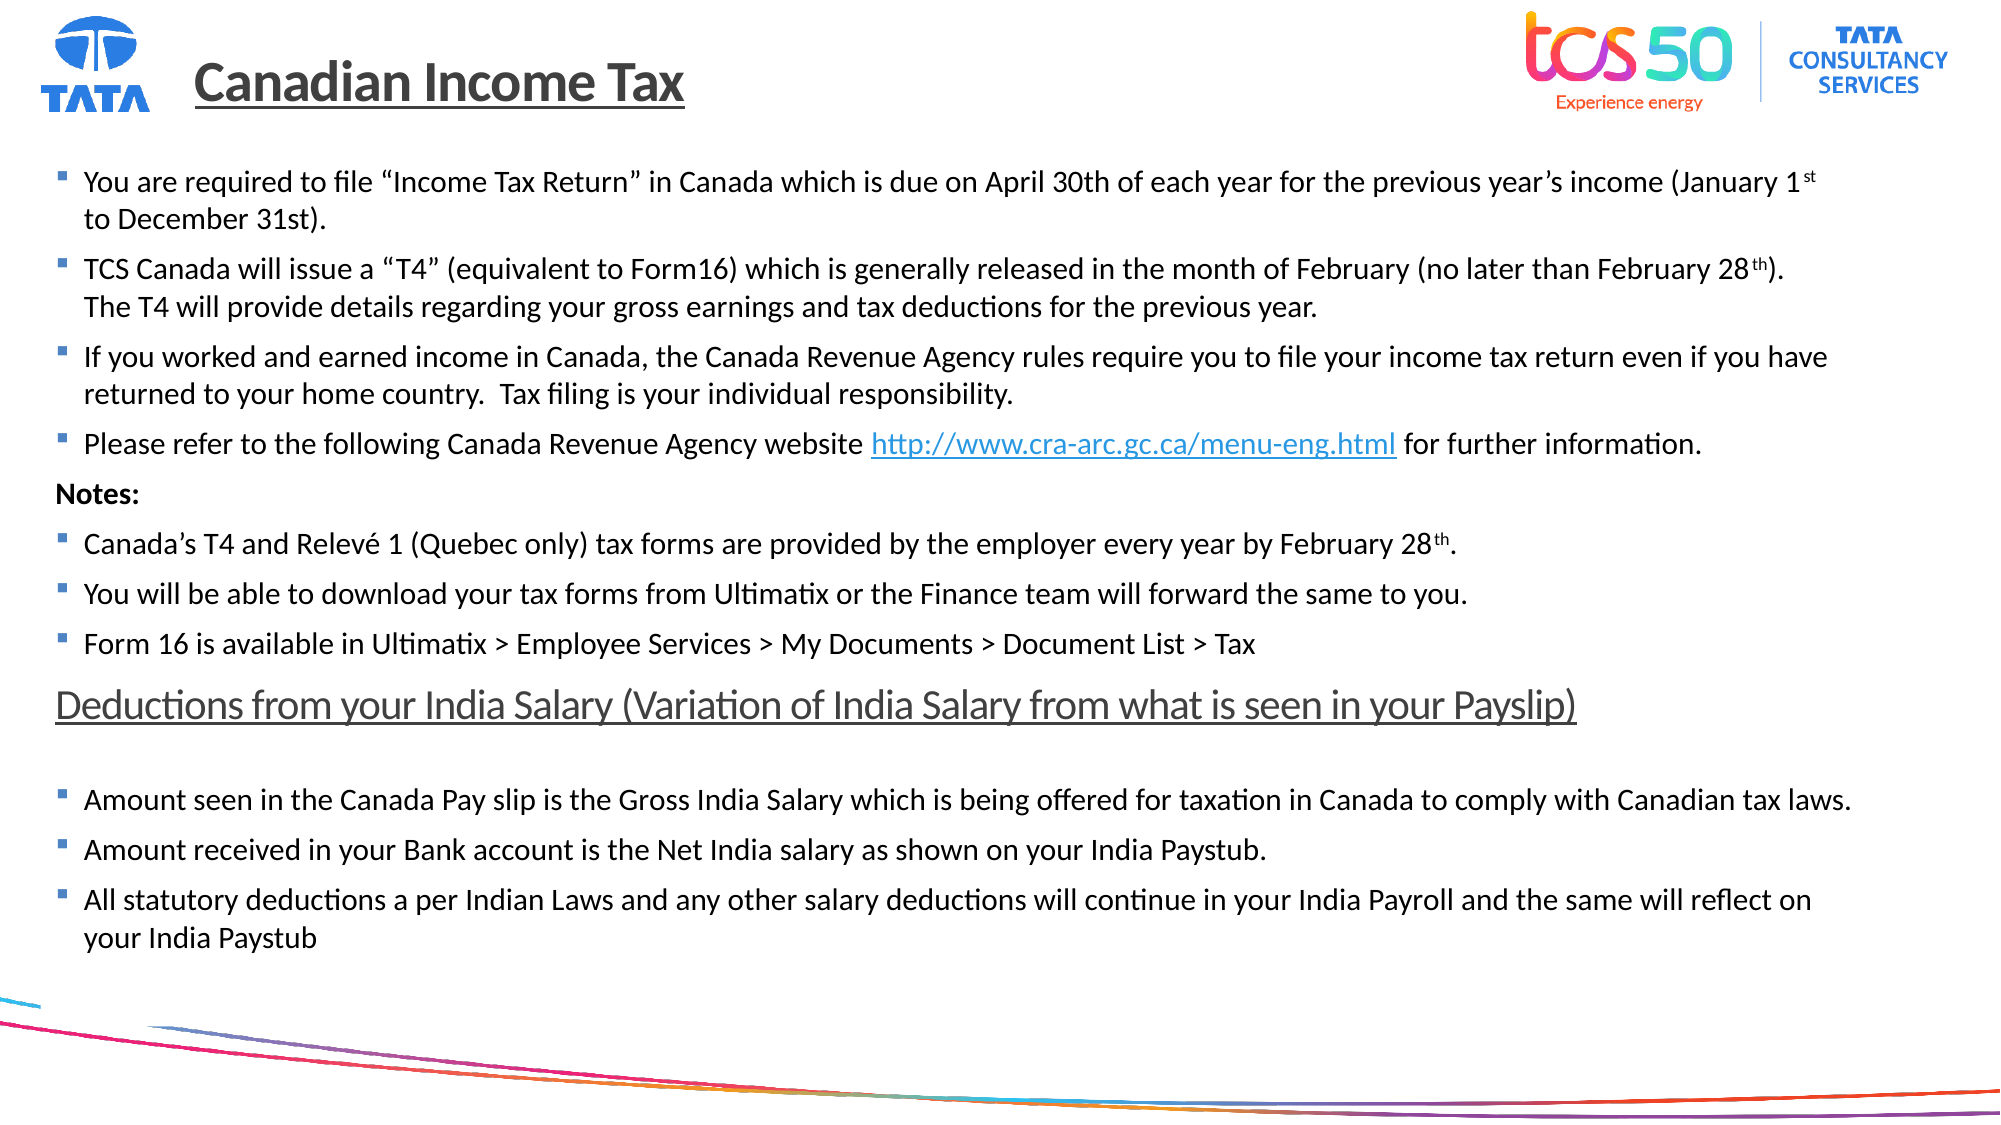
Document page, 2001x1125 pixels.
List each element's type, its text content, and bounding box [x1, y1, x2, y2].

picture [1526, 11, 1948, 112]
text_box Amount seen in the Canada Pay slip is the Gross India Salary which is being offered for taxation in Canada to comply with Canadian tax laws. Amount received in your Bank account is the Net India salary as shown on your India Paystub. All statutory deductions a per Indian Laws and any other salary deductions will continue in your India Payroll and the same will reflect on your India Paystub [40, 722, 1891, 1027]
text_box You are required to file “Income Tax Return” in Canada which is due on April 30th of each year for the previous year’s income (January 1st to December 31st). TCS Canada will issue a “T4” (equivalent to Form16) which is generally released in the month of February (no later than February 28th). The T4 will provide details regarding your gross earnings and tax deductions for the previous year. If you worked and earned income in Canada, the Canada Revenue Agency rules require you to file your income tax return even if you have returned to your home country. Tax filing is your individual responsibility. Please refer to the following Canada Revenue Agency website http://www.cra-arc.gc.ca/menu-eng.html for further information. Notes: Canada’s T4 and Relevé 1 (Quebec only) tax forms are provided by the employer every year by February 28th. You will be able to download your tax forms from Ultimatix or the Finance team will forward the same to you. Form 16 is available in Ultimatix > Employee Services > My Documents > Document List > Tax [40, 153, 1863, 692]
picture [0, 949, 2000, 1125]
picture [41, 16, 150, 112]
text_box Deductions from your India Salary (Variation of India Salary from what is seen in your Payslip) [40, 677, 1668, 768]
title Canadian Income Tax [180, 47, 1811, 153]
